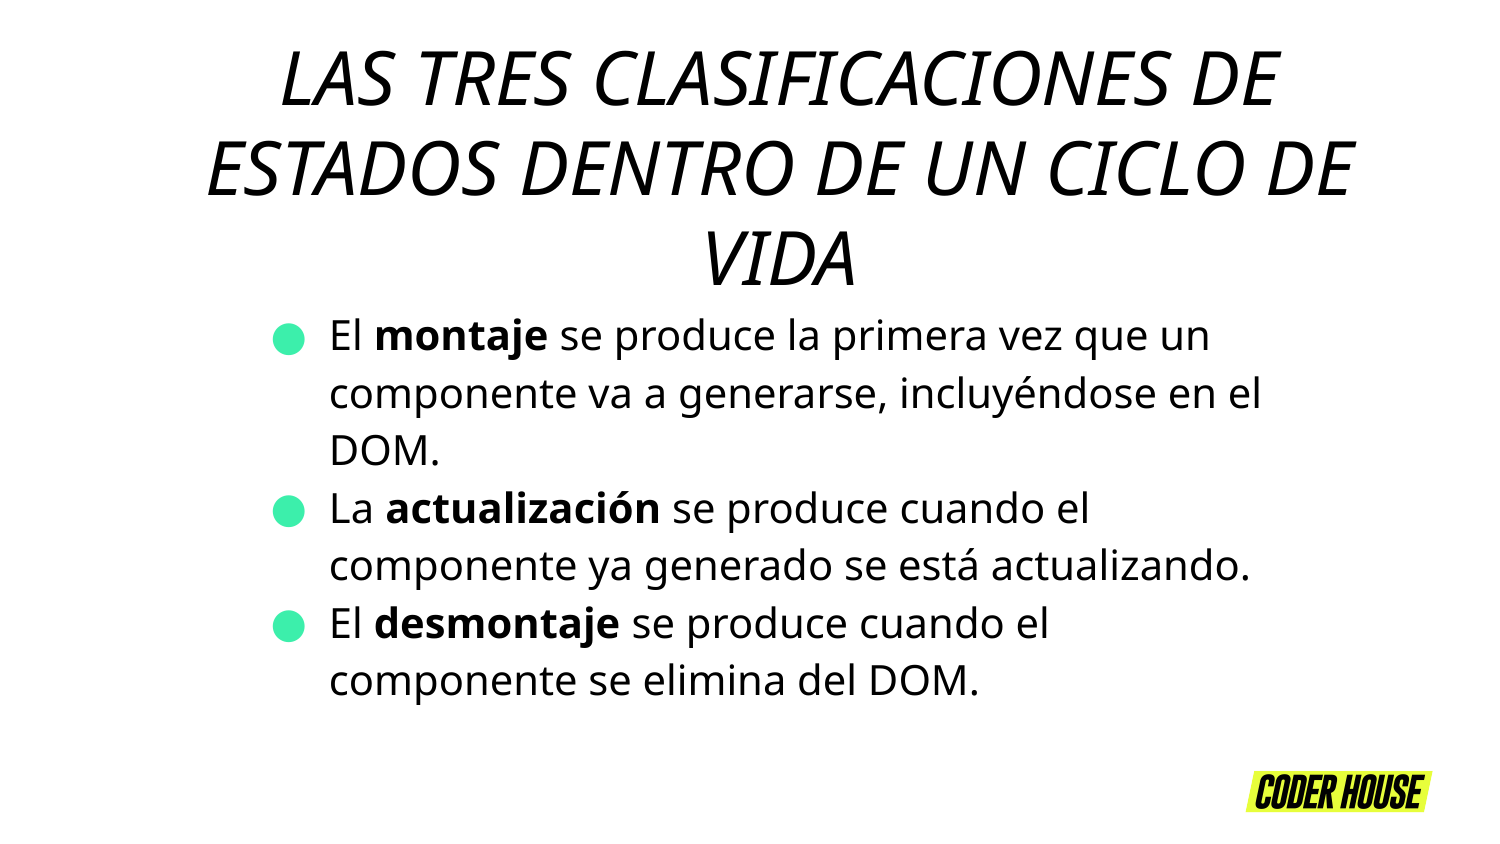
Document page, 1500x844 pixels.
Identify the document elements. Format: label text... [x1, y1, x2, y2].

text_box LAS TRES CLASIFICACIONES DE ESTADOS DENTRO DE UN CICLO DE VIDA [124, 81, 1436, 340]
picture [1241, 764, 1437, 819]
text_box El montaje se produce la primera vez que un componente va a generarse, incluyéndose en el DOM. La actualización se produce cuando el componente ya generado se está actualizando. El desmontaje se produce cuando el componente se elimina del DOM. [239, 414, 1322, 690]
